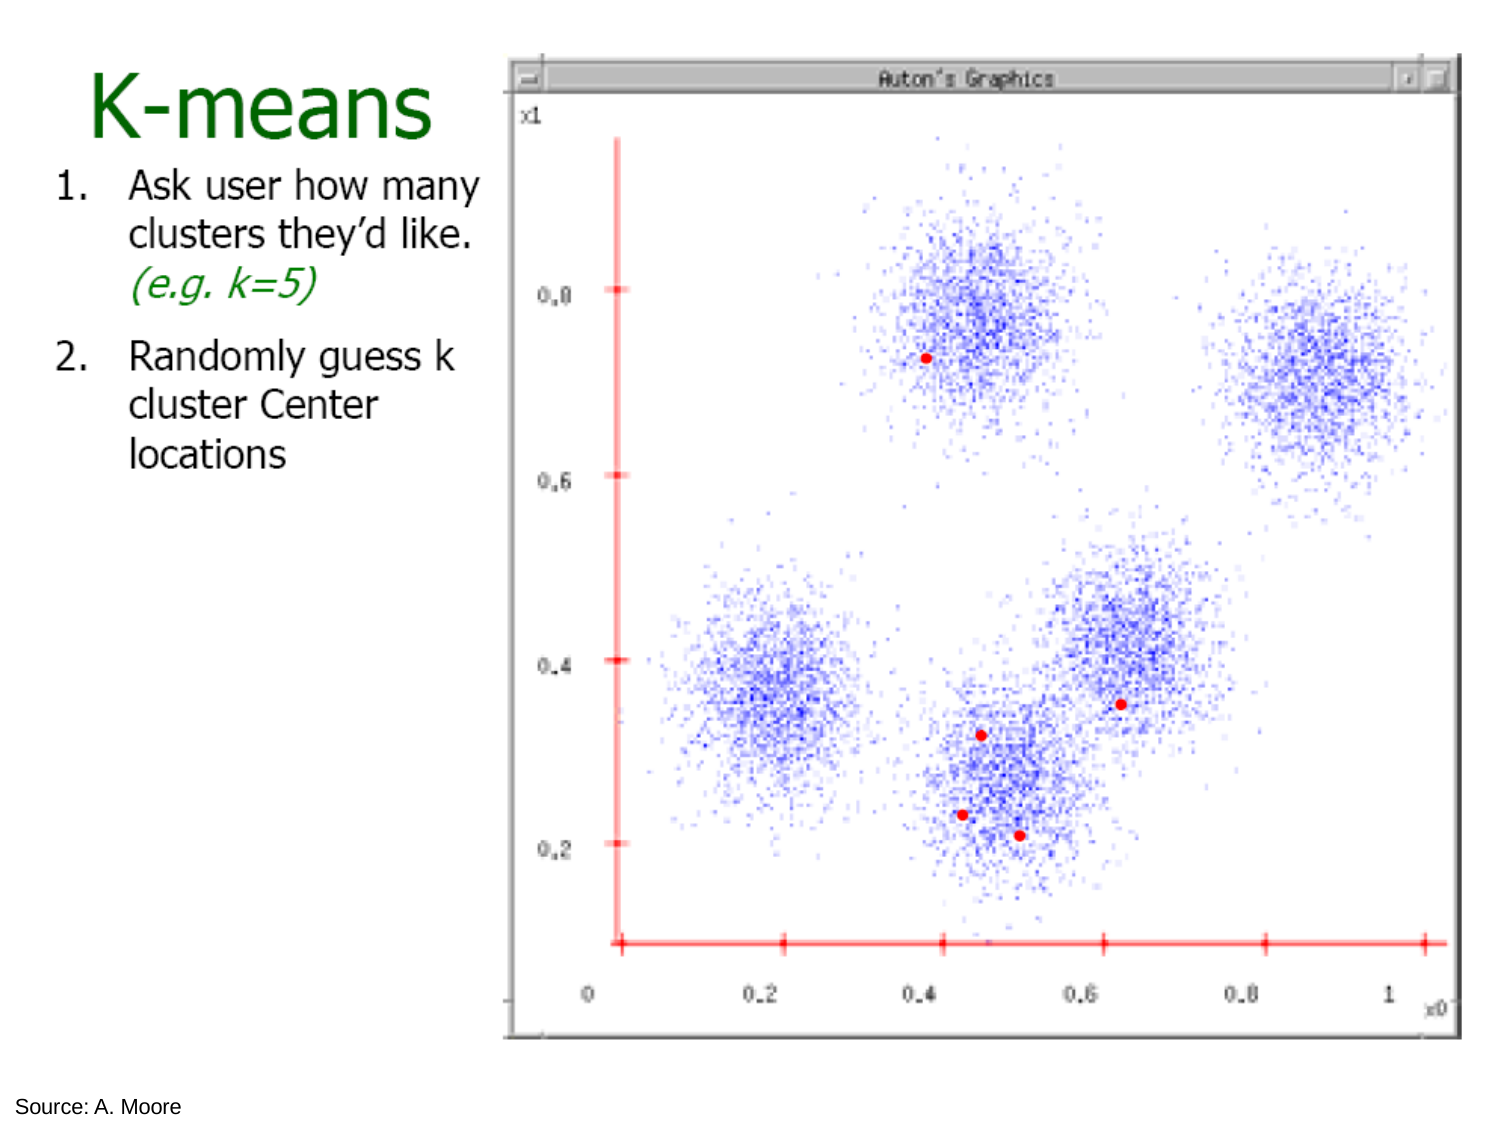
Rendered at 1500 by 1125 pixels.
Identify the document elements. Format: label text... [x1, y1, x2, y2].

picture [41, 44, 1467, 1060]
text_box Source: A. Moore [0, 1084, 325, 1125]
